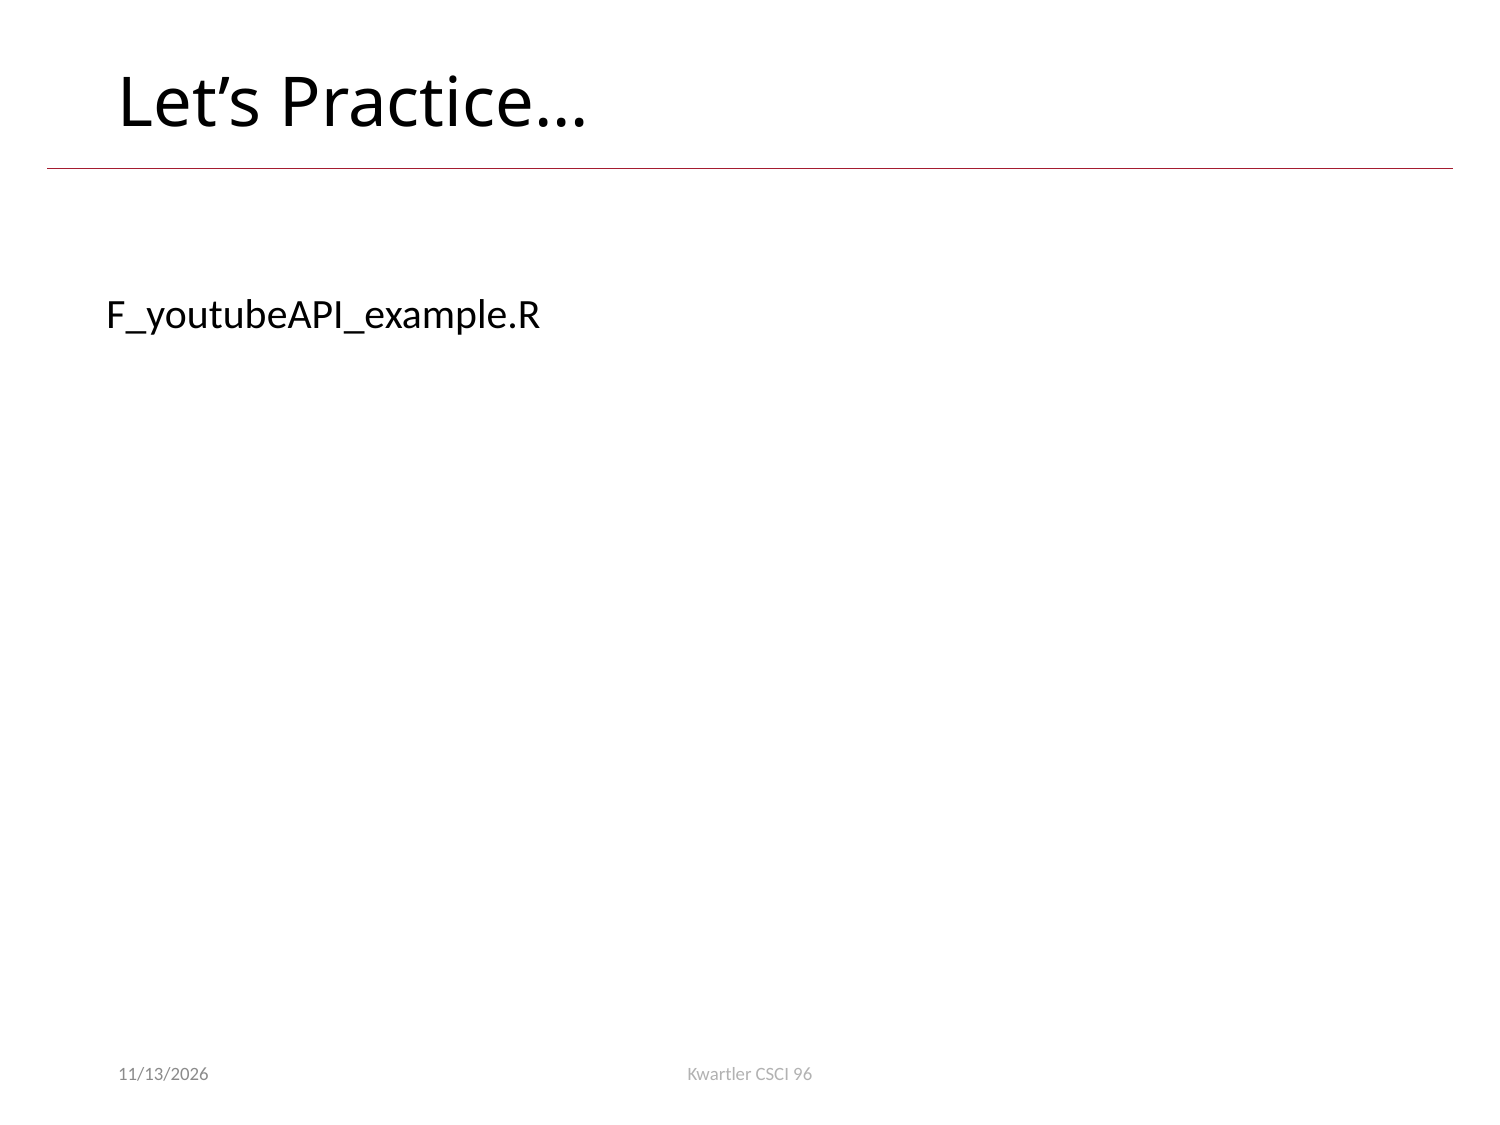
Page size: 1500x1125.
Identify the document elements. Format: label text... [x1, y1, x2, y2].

text_box F_youtubeAPI_example.R [91, 279, 556, 345]
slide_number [103, 1042, 441, 1103]
title Let’s Practice… [103, 59, 1397, 157]
footer Kwartler CSCI 96 [496, 1042, 1004, 1103]
